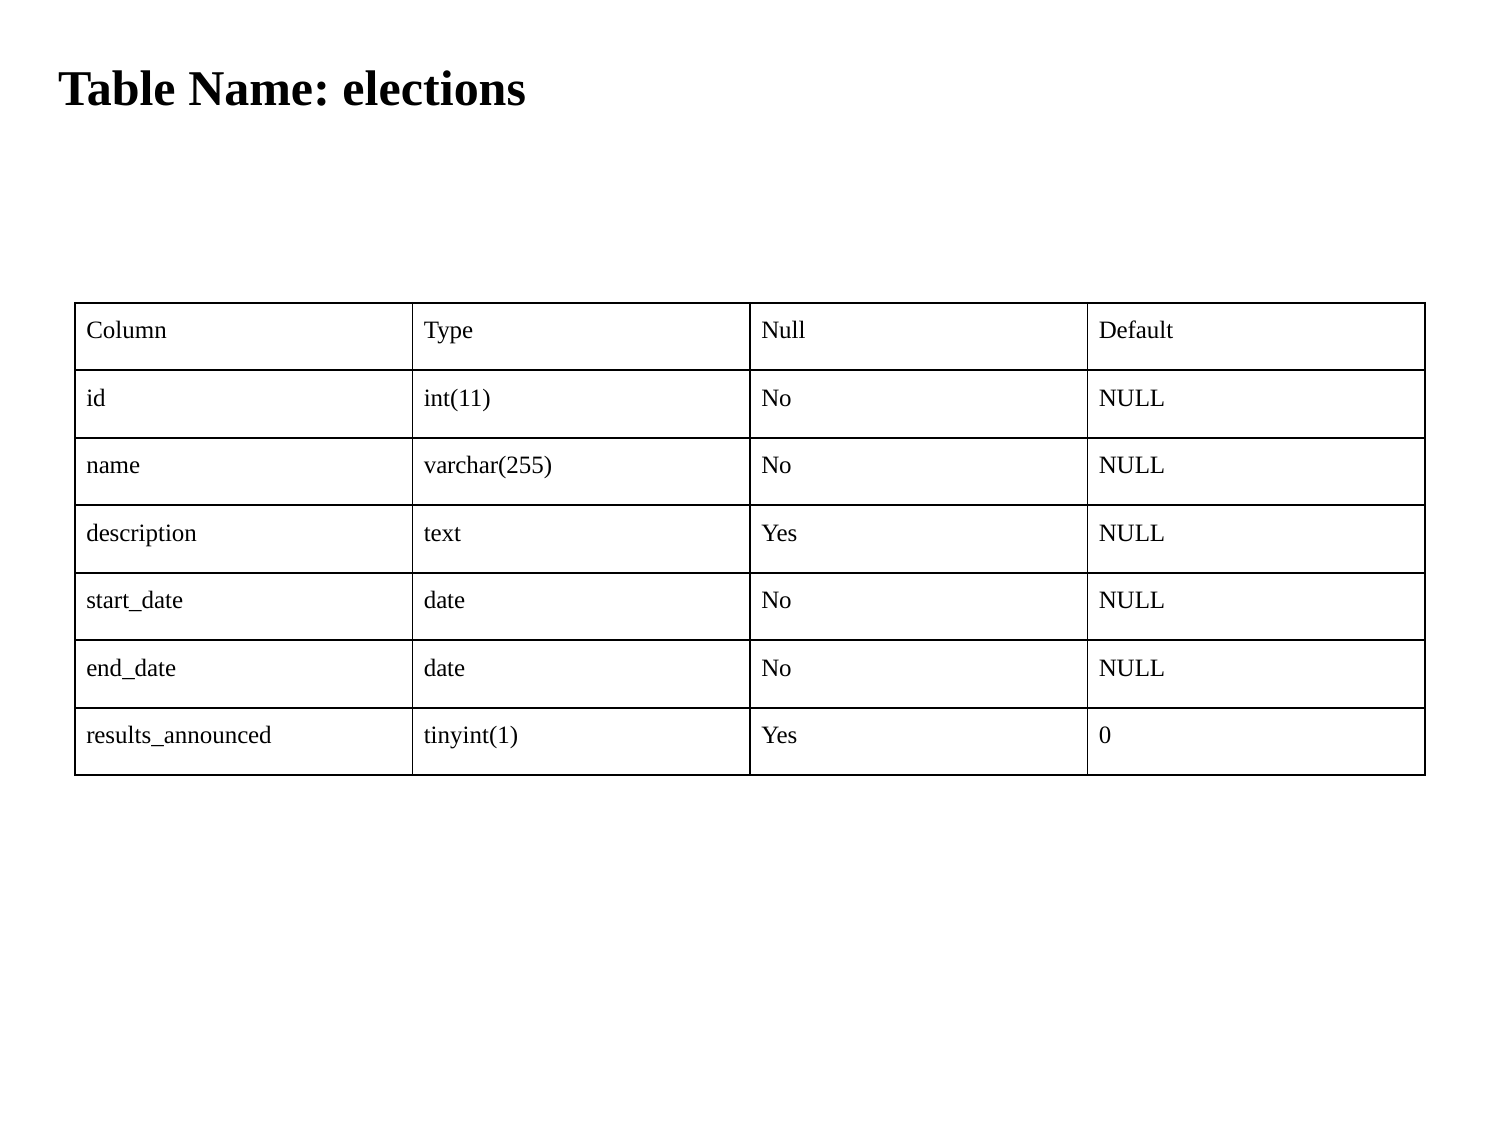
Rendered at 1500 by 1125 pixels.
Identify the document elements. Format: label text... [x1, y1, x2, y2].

table_cell start_date [76, 574, 412, 639]
table_cell tinyint(1) [413, 709, 749, 774]
table_cell NULL [1088, 506, 1424, 572]
table_cell 0 [1088, 709, 1424, 774]
table_cell text [413, 506, 749, 572]
table_header Default [1088, 304, 1424, 369]
table_header Type [413, 304, 749, 369]
table_cell No [751, 371, 1087, 437]
text_box Table Name: elections [43, 48, 542, 184]
table_cell NULL [1088, 574, 1424, 639]
table_cell NULL [1088, 439, 1424, 504]
table_cell Yes [751, 506, 1087, 572]
table_cell No [751, 439, 1087, 504]
table_cell id [76, 371, 412, 437]
table_cell end_date [76, 641, 412, 707]
table_cell Yes [751, 709, 1087, 774]
table_cell description [76, 506, 412, 572]
table_cell date [413, 641, 749, 707]
table_cell No [751, 574, 1087, 639]
table_header Column [76, 304, 412, 369]
table_cell date [413, 574, 749, 639]
table_header Null [751, 304, 1087, 369]
table_cell int(11) [413, 371, 749, 437]
table_cell No [751, 641, 1087, 707]
table_cell NULL [1088, 371, 1424, 437]
table_cell results_announced [76, 709, 412, 774]
table_cell varchar(255) [413, 439, 749, 504]
table_cell NULL [1088, 641, 1424, 707]
table_cell name [76, 439, 412, 504]
